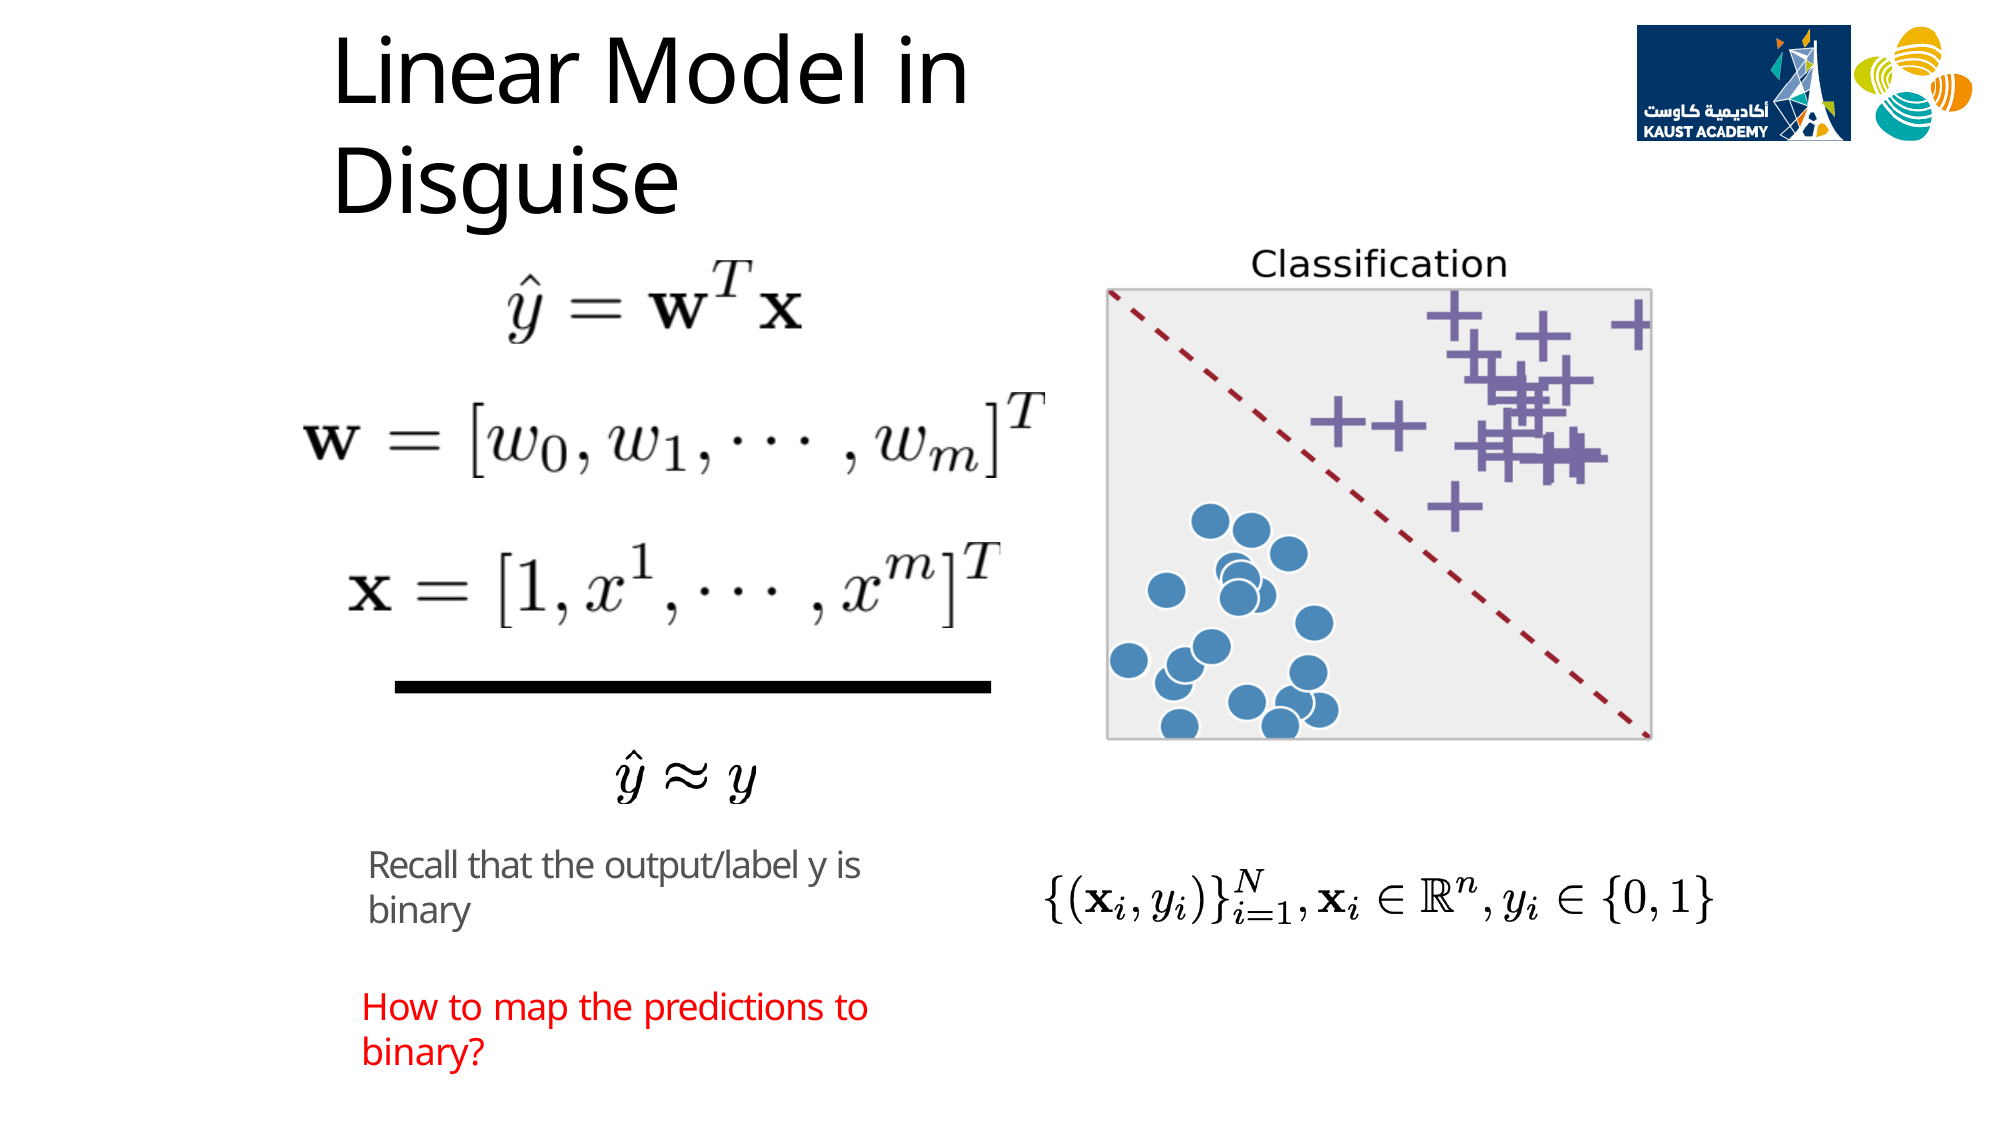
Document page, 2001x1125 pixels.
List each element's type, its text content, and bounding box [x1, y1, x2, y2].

picture [303, 392, 1046, 478]
picture [1637, 25, 1978, 141]
text_box [1093, 248, 1665, 749]
title Linear Model in Disguise [329, 11, 1183, 233]
text_box [615, 748, 757, 804]
picture [348, 542, 1001, 628]
text_box [1045, 867, 1714, 924]
picture [507, 259, 802, 344]
text_box Recall that the output/label y is binary How to map the predictions to binary? [360, 839, 951, 1073]
